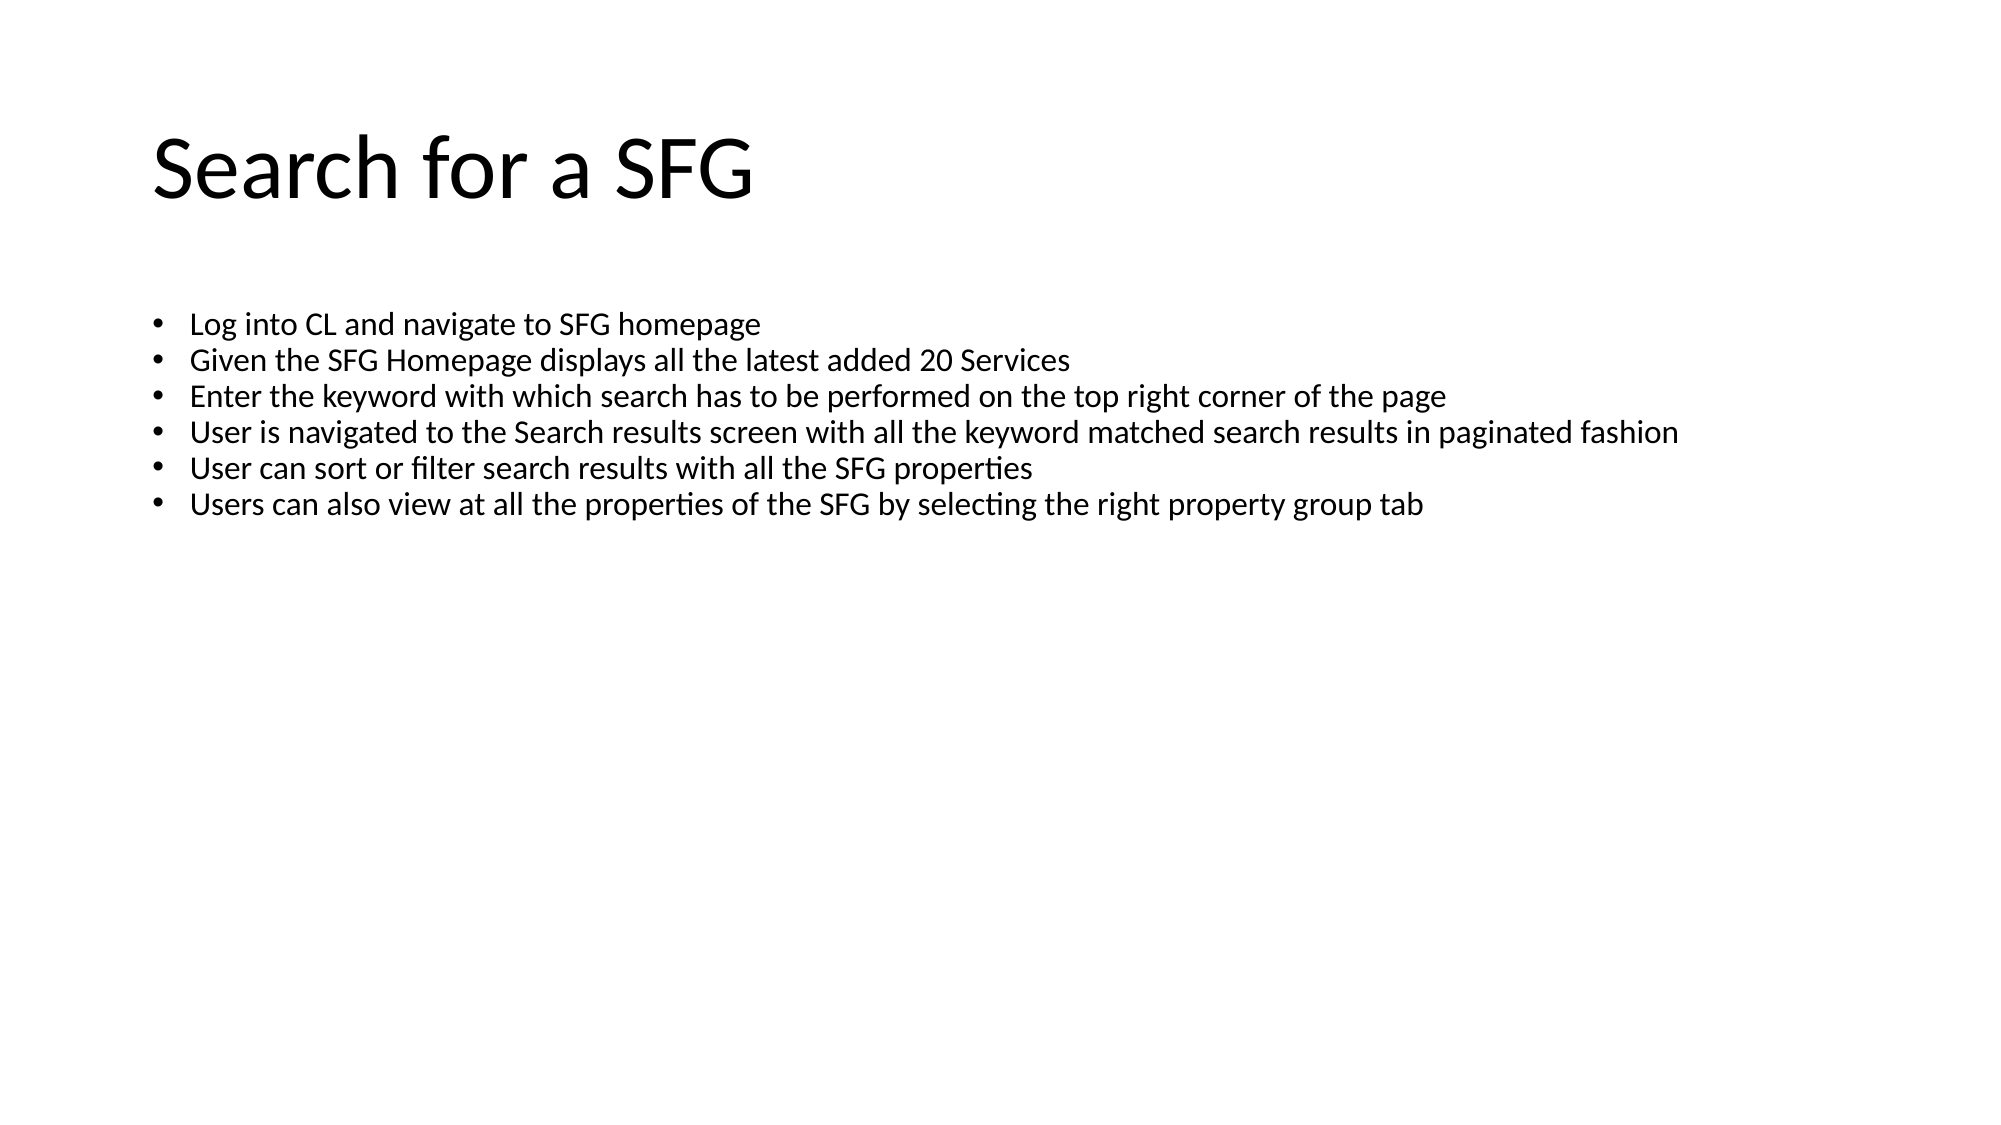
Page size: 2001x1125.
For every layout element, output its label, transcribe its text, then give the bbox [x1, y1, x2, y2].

title Search for a SFG [137, 59, 1863, 278]
list Log into CL and navigate to SFG homepage Given the SFG Homepage displays all the latest added 20 Services Enter the keyword with which search has to be performed on the top right corner of the page User is navigated to the Search results screen with all the keyword matched search results in paginated fashion User can sort or filter search results with all the SFG properties Users can also view at all the properties of the SFG by selecting the right property group tab [137, 299, 1863, 1014]
